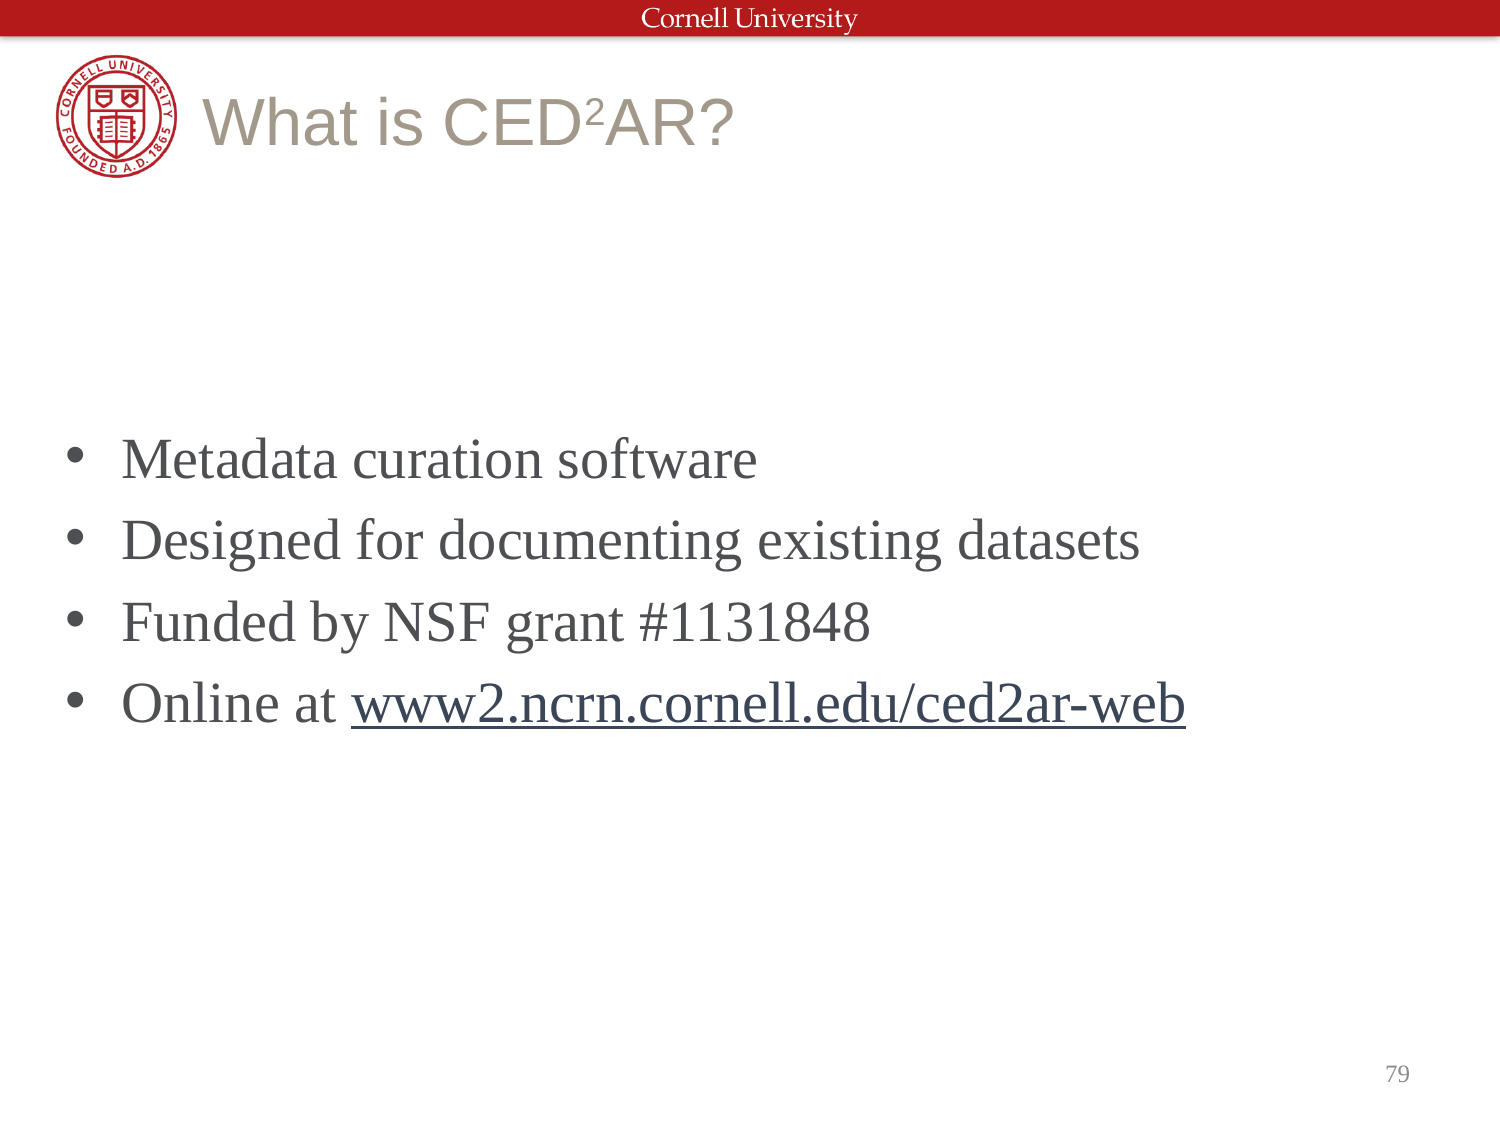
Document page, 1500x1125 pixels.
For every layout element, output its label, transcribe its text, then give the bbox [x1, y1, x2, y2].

picture [635, 0, 858, 60]
slide_number 79 [1074, 1042, 1425, 1103]
title What is CED2AR? [187, 62, 1500, 175]
list Metadata curation software Designed for documenting existing datasets Funded by NSF grant #1131848 Online at www2.ncrn.cornell.edu/ced2ar-web [50, 412, 1474, 869]
picture [50, 50, 195, 183]
